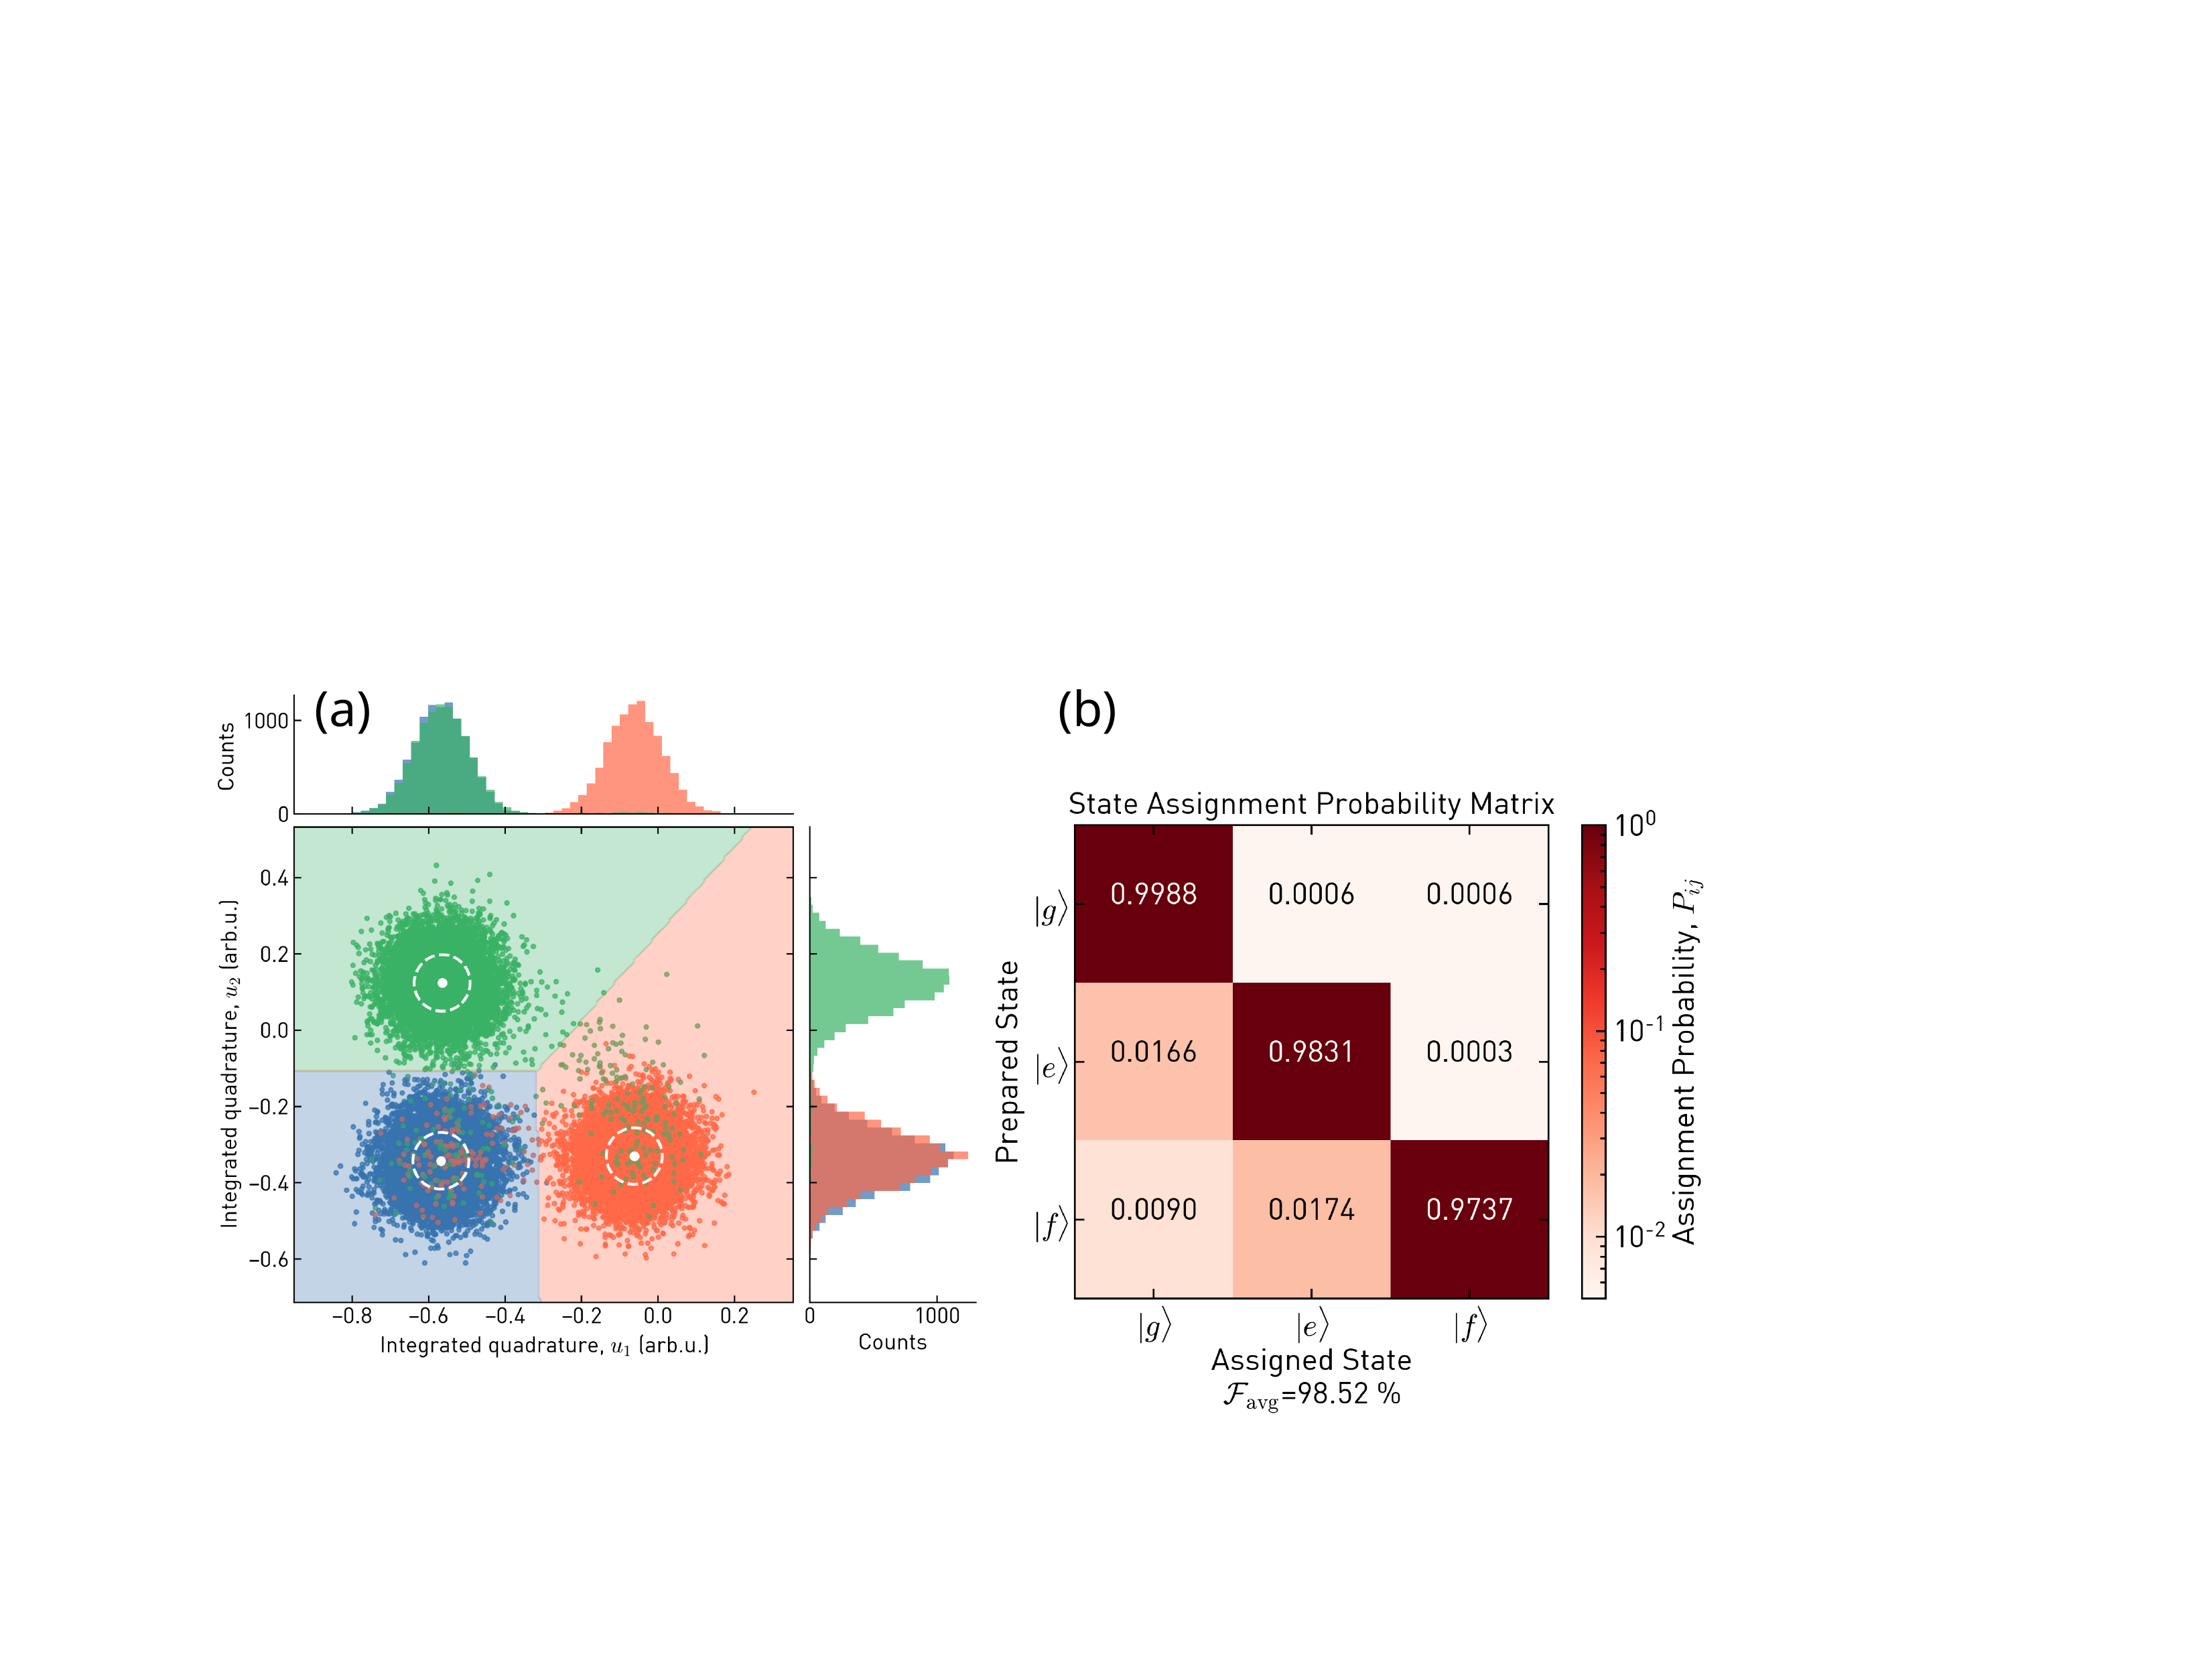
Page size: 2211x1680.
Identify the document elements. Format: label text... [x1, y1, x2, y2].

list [194, 673, 998, 1377]
text_box (b) [1048, 673, 1130, 742]
picture [980, 759, 1739, 1447]
